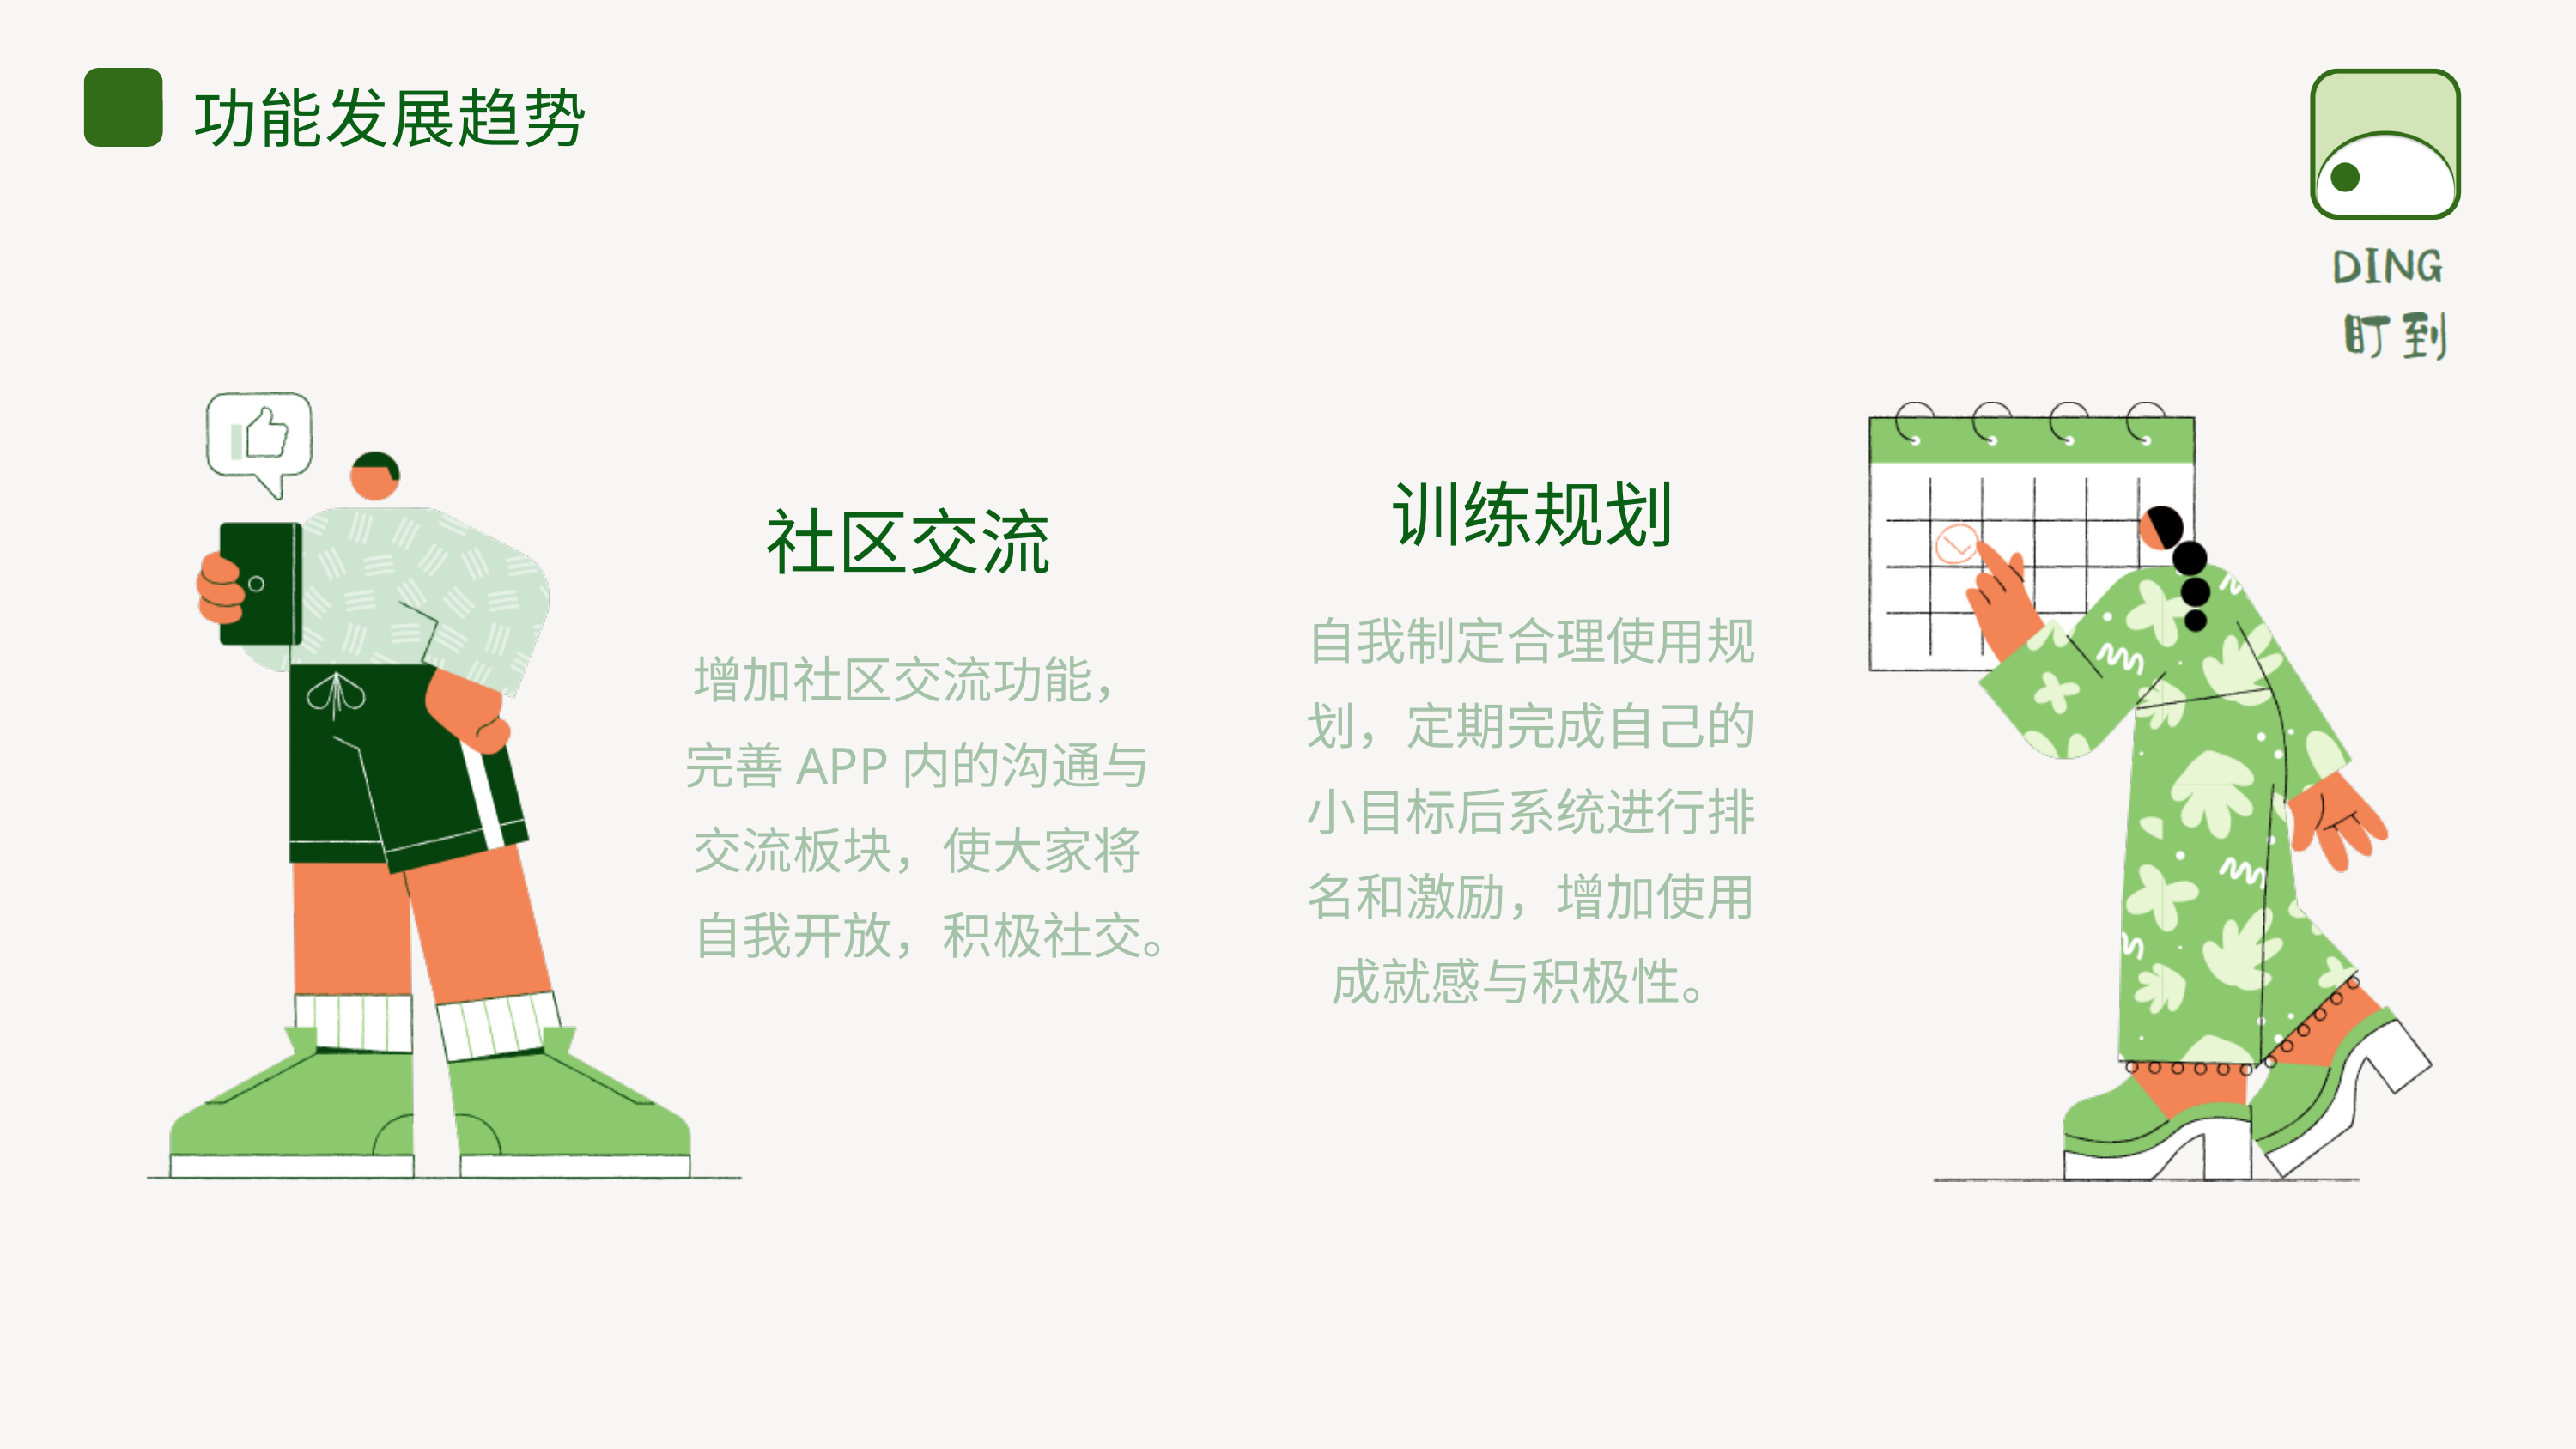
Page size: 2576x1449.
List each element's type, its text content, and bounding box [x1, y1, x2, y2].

text_box 增加社区交流功能，完善APP内的沟通与交流板块，使大家将自我开放，积极社交。 [746, 623, 1162, 965]
text_box 社区交流 [746, 413, 1152, 584]
text_box 自我制定合理使用规划，定期完成自己的小目标后系统进行排名和激励，增加使用成就感与积极性。 [1287, 585, 1775, 1011]
text_box [83, 68, 163, 147]
text_box 训练规划 [1290, 385, 1777, 555]
picture [146, 392, 743, 1182]
picture [2283, 55, 2484, 378]
picture [1867, 402, 2433, 1182]
text_box 功能发展趋势 [192, 37, 1008, 155]
